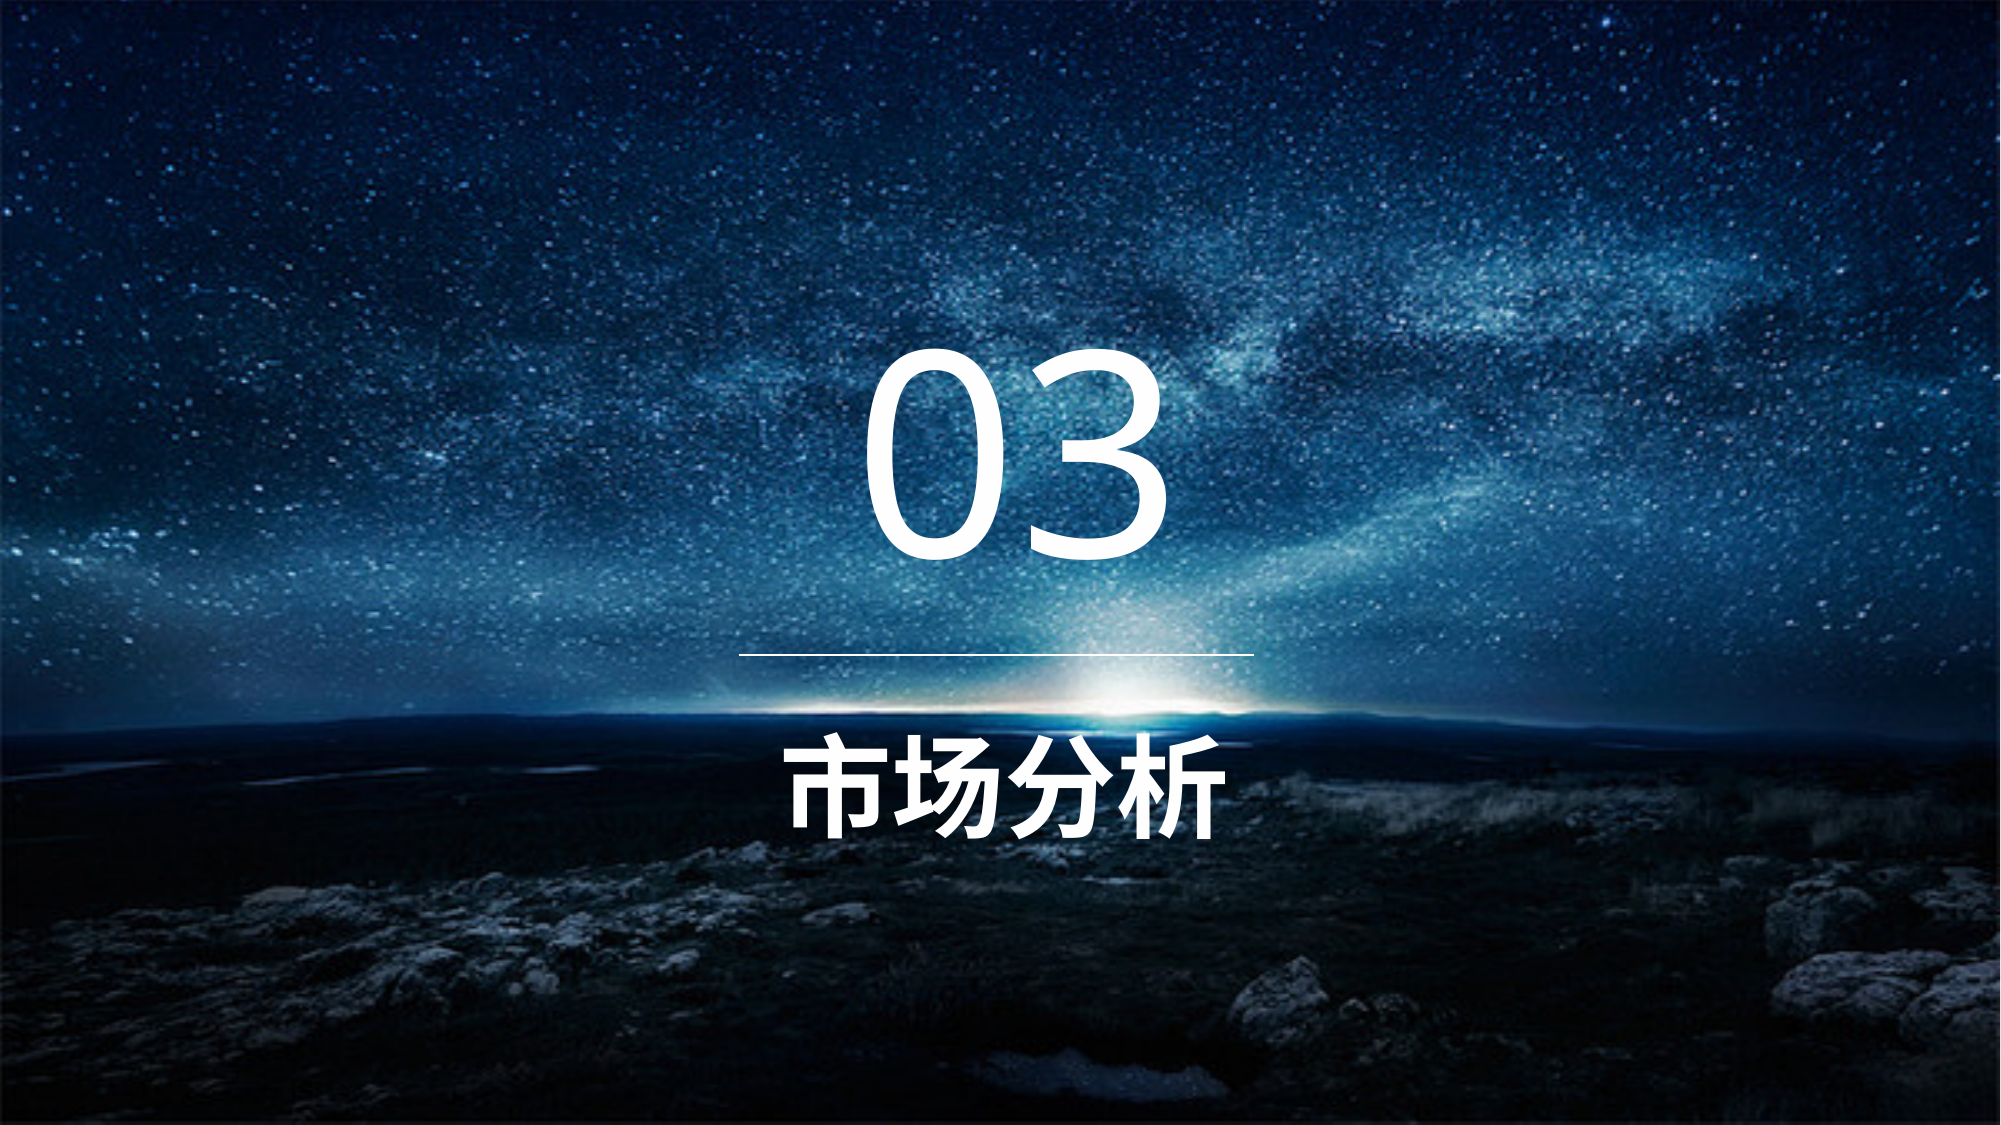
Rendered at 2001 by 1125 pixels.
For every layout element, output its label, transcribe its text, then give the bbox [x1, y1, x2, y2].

text_box 市场分析 [764, 709, 1245, 860]
text_box 03 [838, 262, 1198, 623]
picture [0, 0, 2001, 1125]
